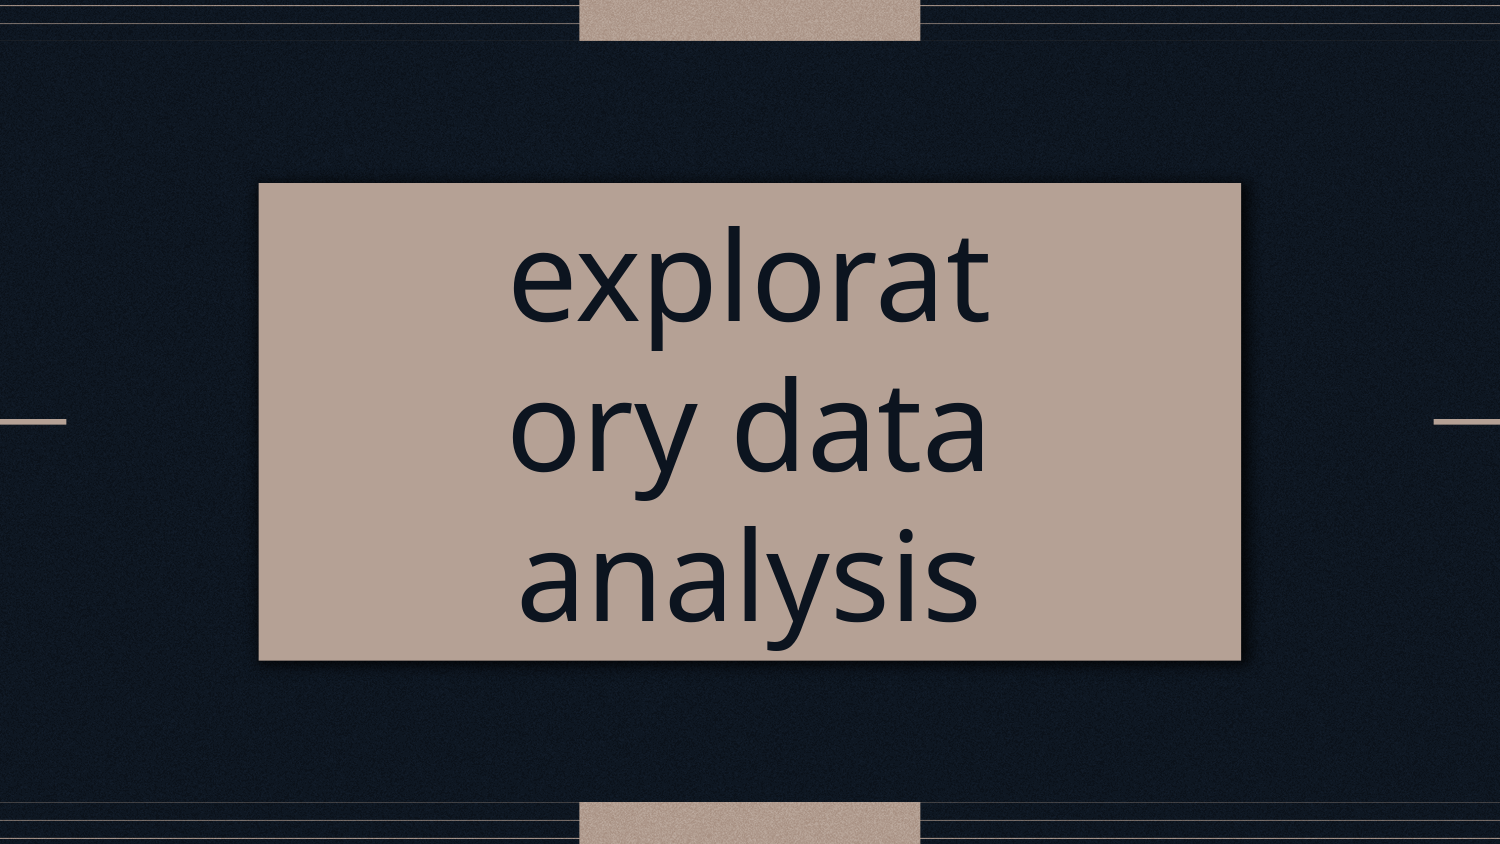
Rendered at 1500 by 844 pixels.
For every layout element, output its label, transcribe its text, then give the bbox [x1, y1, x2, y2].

text_box [258, 183, 1242, 661]
picture [0, 0, 1500, 844]
text_box exploratory data analysis [474, 191, 1026, 653]
